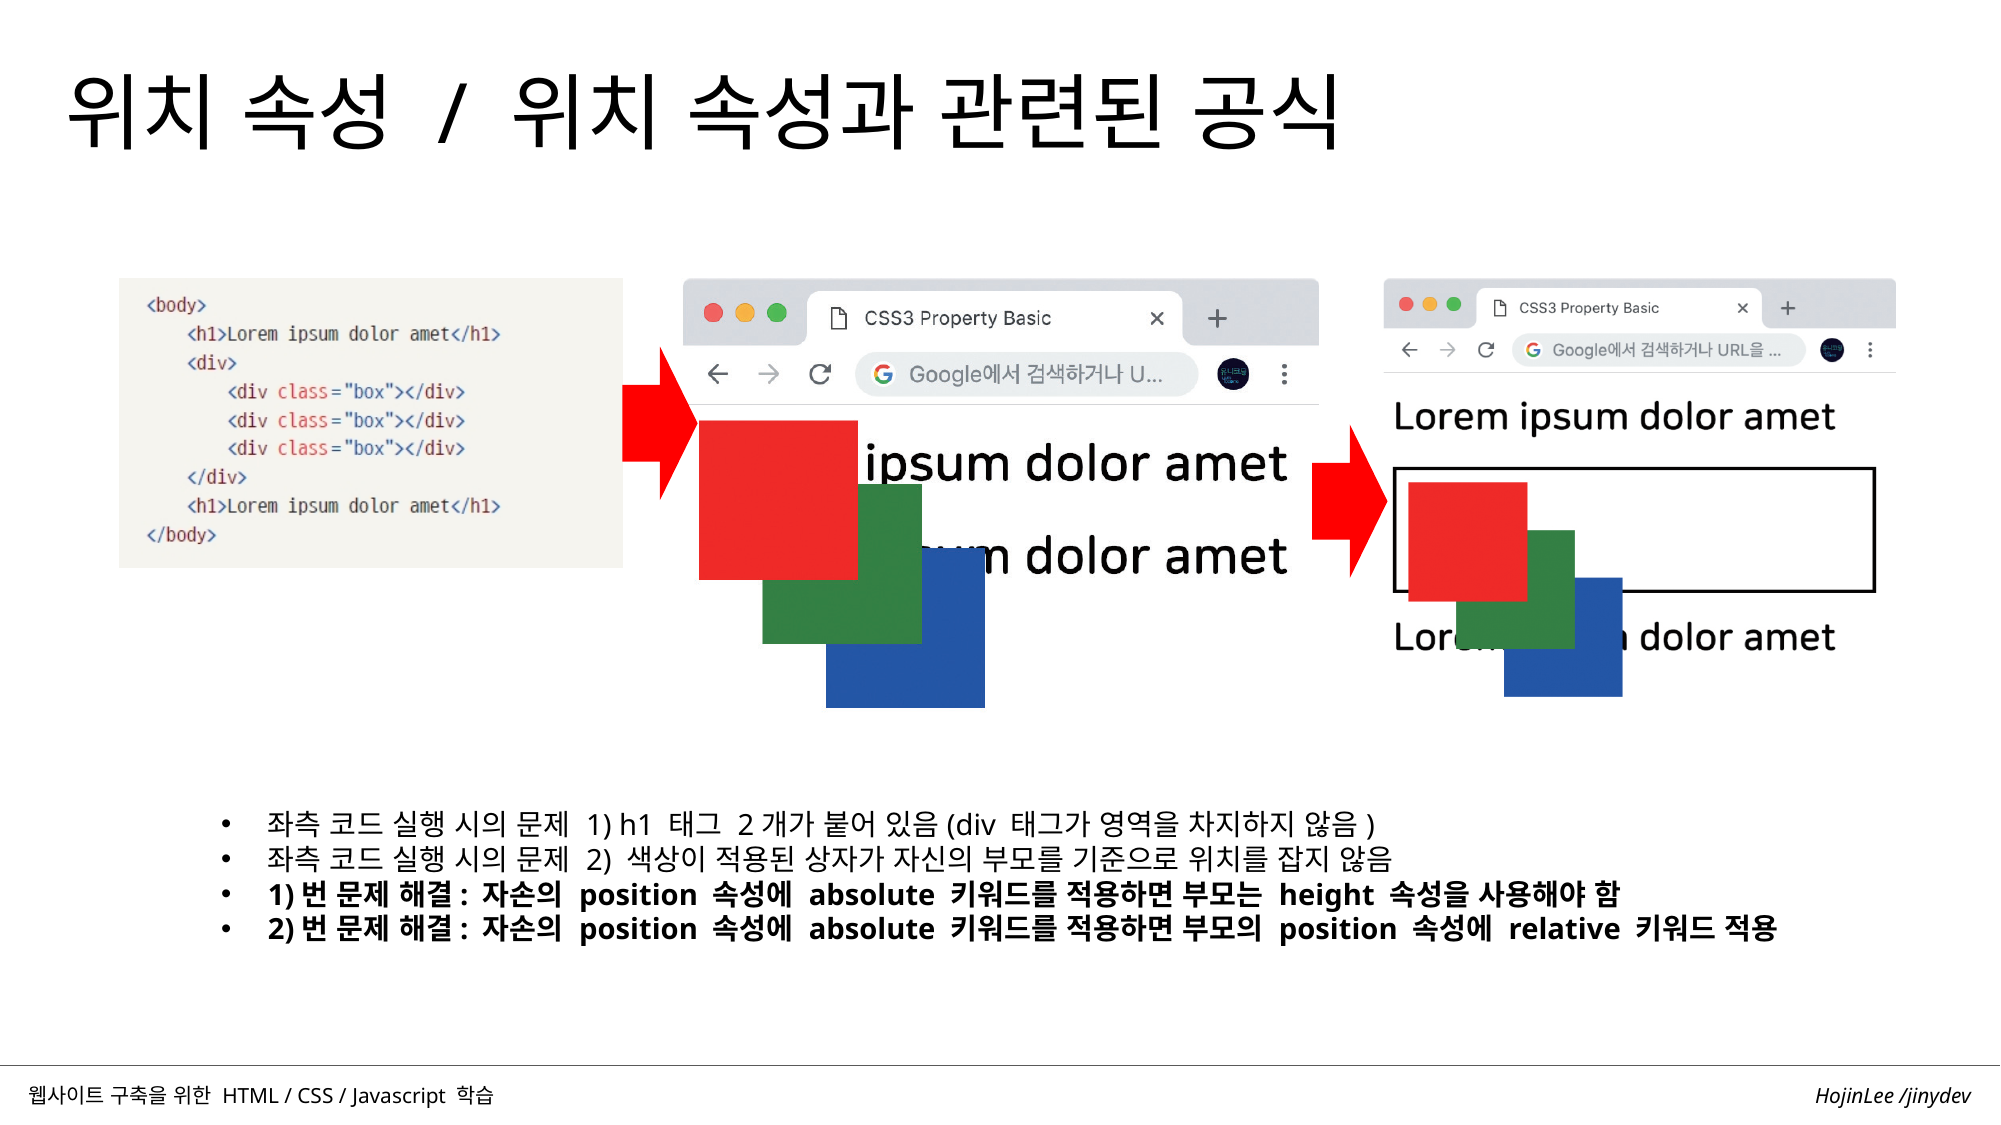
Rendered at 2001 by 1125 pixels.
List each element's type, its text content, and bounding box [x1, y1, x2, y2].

text_box [623, 346, 681, 501]
text_box 웹사이트 구축을 위한 HTML / CSS / Javascript 학습 [14, 1074, 647, 1115]
text_box 위치 속성 / 위치 속성과 관련된 공식 [50, 52, 1443, 168]
picture [1382, 278, 1896, 724]
picture [119, 278, 623, 568]
text_box HojinLee /jinydev [1522, 1074, 1986, 1115]
picture [681, 278, 1319, 724]
text_box [1319, 424, 1382, 579]
text_box 좌측 코드 실행 시의 문제 1) h1 태그 2개가 붙어 있음(div 태그가 영역을 차지하지 않음) 좌측 코드 실행 시의 문제 2) 색상이 적용된 상자가 자신의 부모를 기준으로 위치를 잡지 않음 1)번 문제 해결: 자손의 position 속성에 absolute 키워드를 적용하면 부모는 height 속성을 사용해야 함 2)번 문제 해결: 자손의 position 속성에 absolute 키워드를 적용하면 부모의 position 속성에 relative 키워드 적용 [206, 798, 1794, 954]
